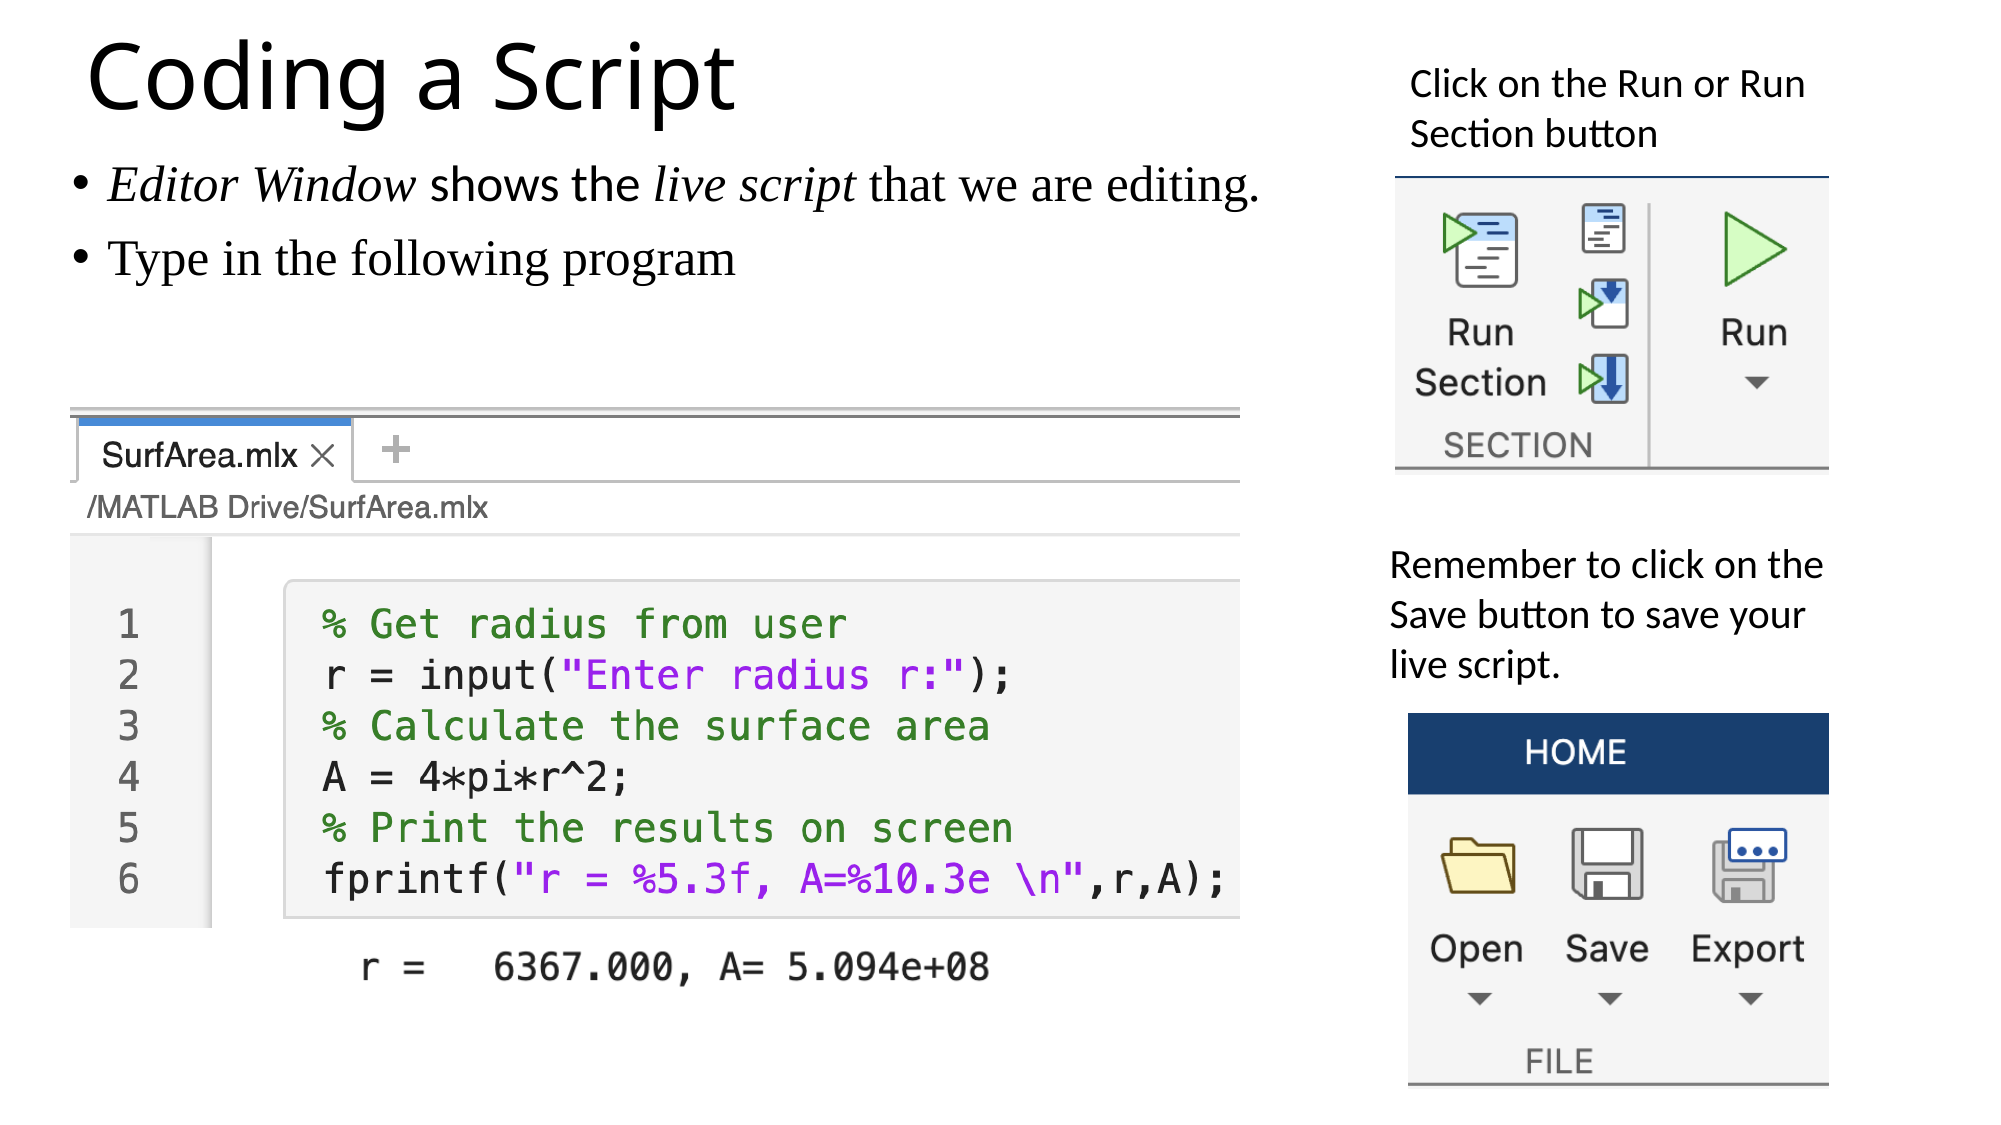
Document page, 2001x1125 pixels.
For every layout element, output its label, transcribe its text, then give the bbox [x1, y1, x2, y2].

picture [1395, 176, 1829, 475]
picture [347, 942, 1000, 995]
text_box Remember to click on the Save button to save your live script. [1374, 529, 1850, 695]
text_box Click on the Run or Run Section button [1395, 48, 1871, 164]
picture [1407, 713, 1829, 1089]
list Editor Window shows the live script that we are editing. Type in the following program [56, 149, 1292, 331]
title Coding a Script [70, 15, 1240, 144]
picture [70, 407, 1240, 928]
